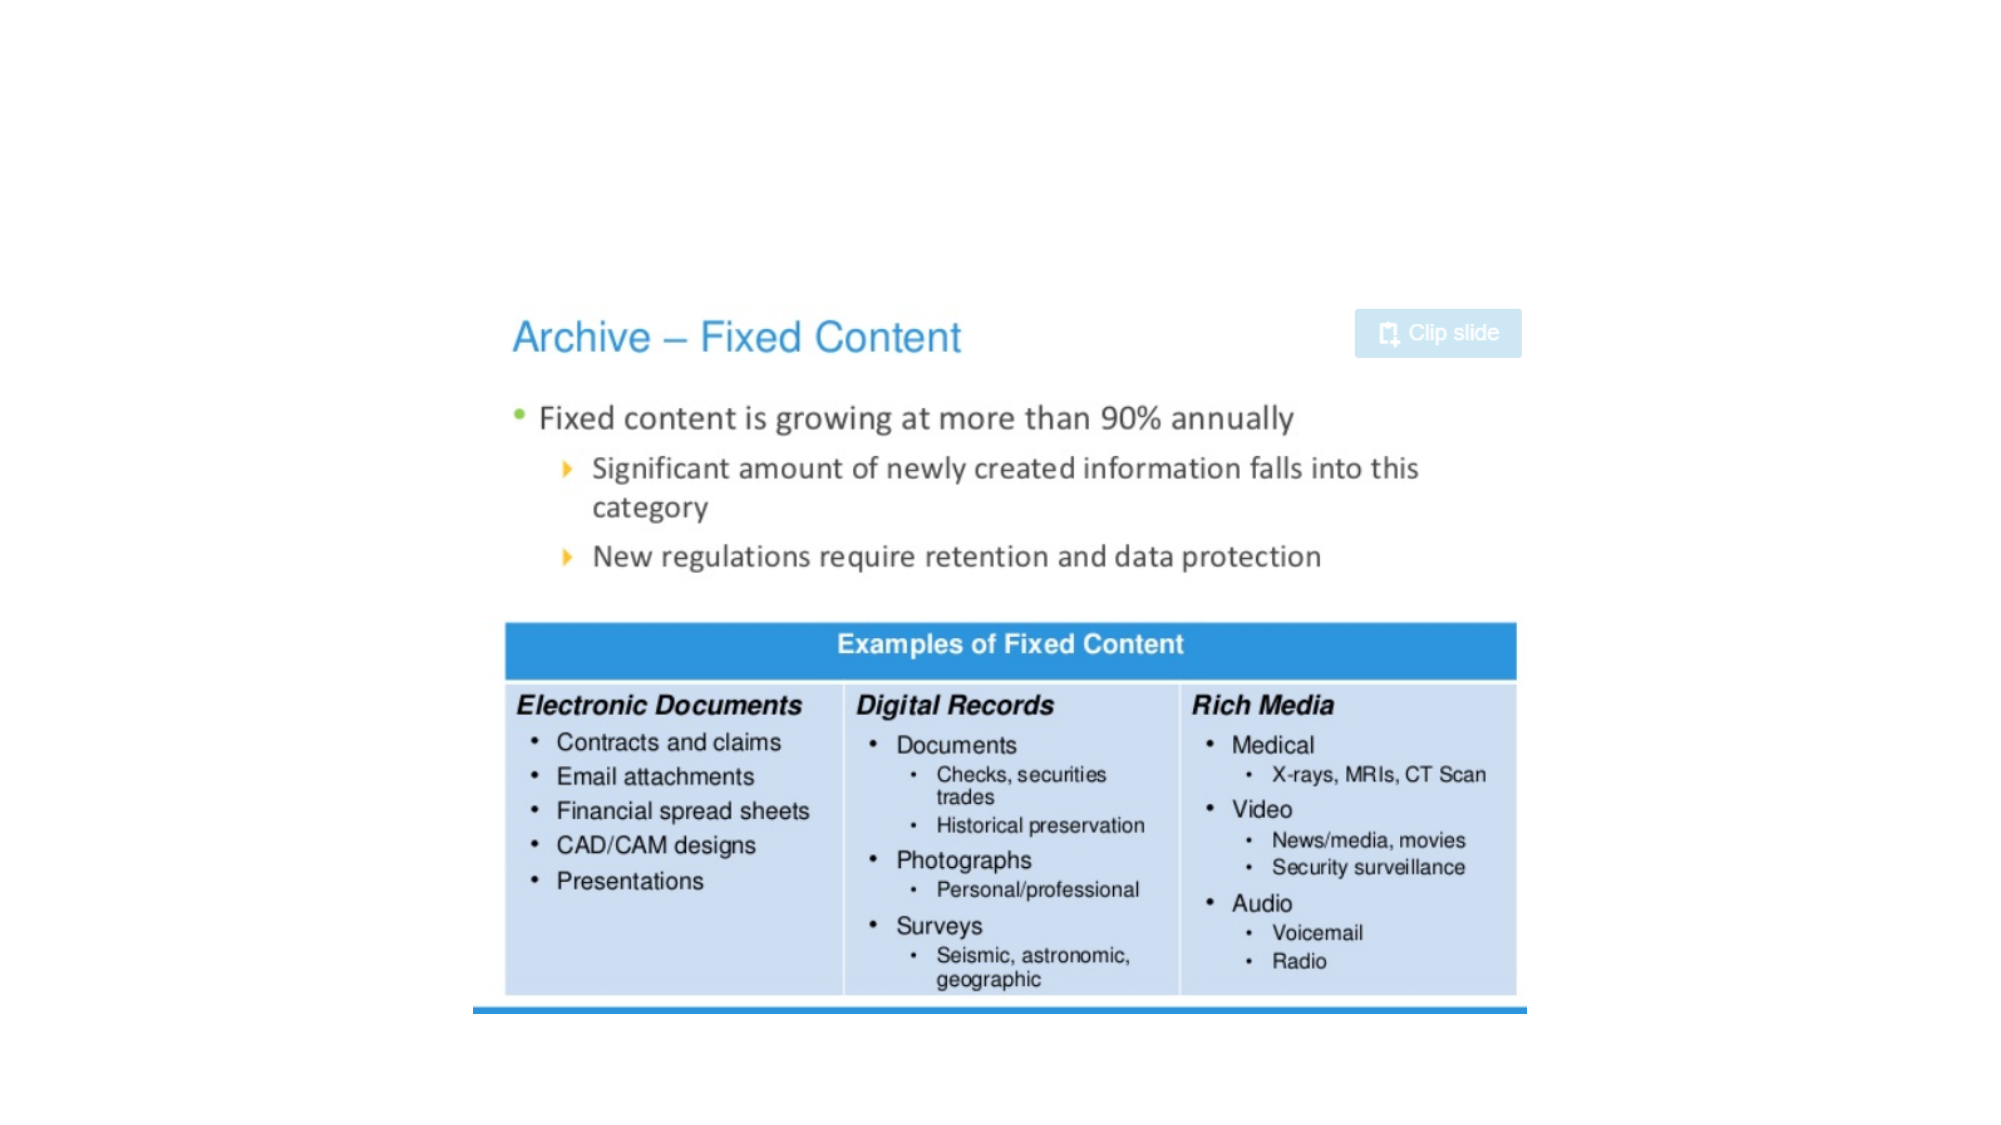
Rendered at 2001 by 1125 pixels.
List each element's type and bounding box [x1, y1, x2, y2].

list [472, 299, 1527, 1014]
